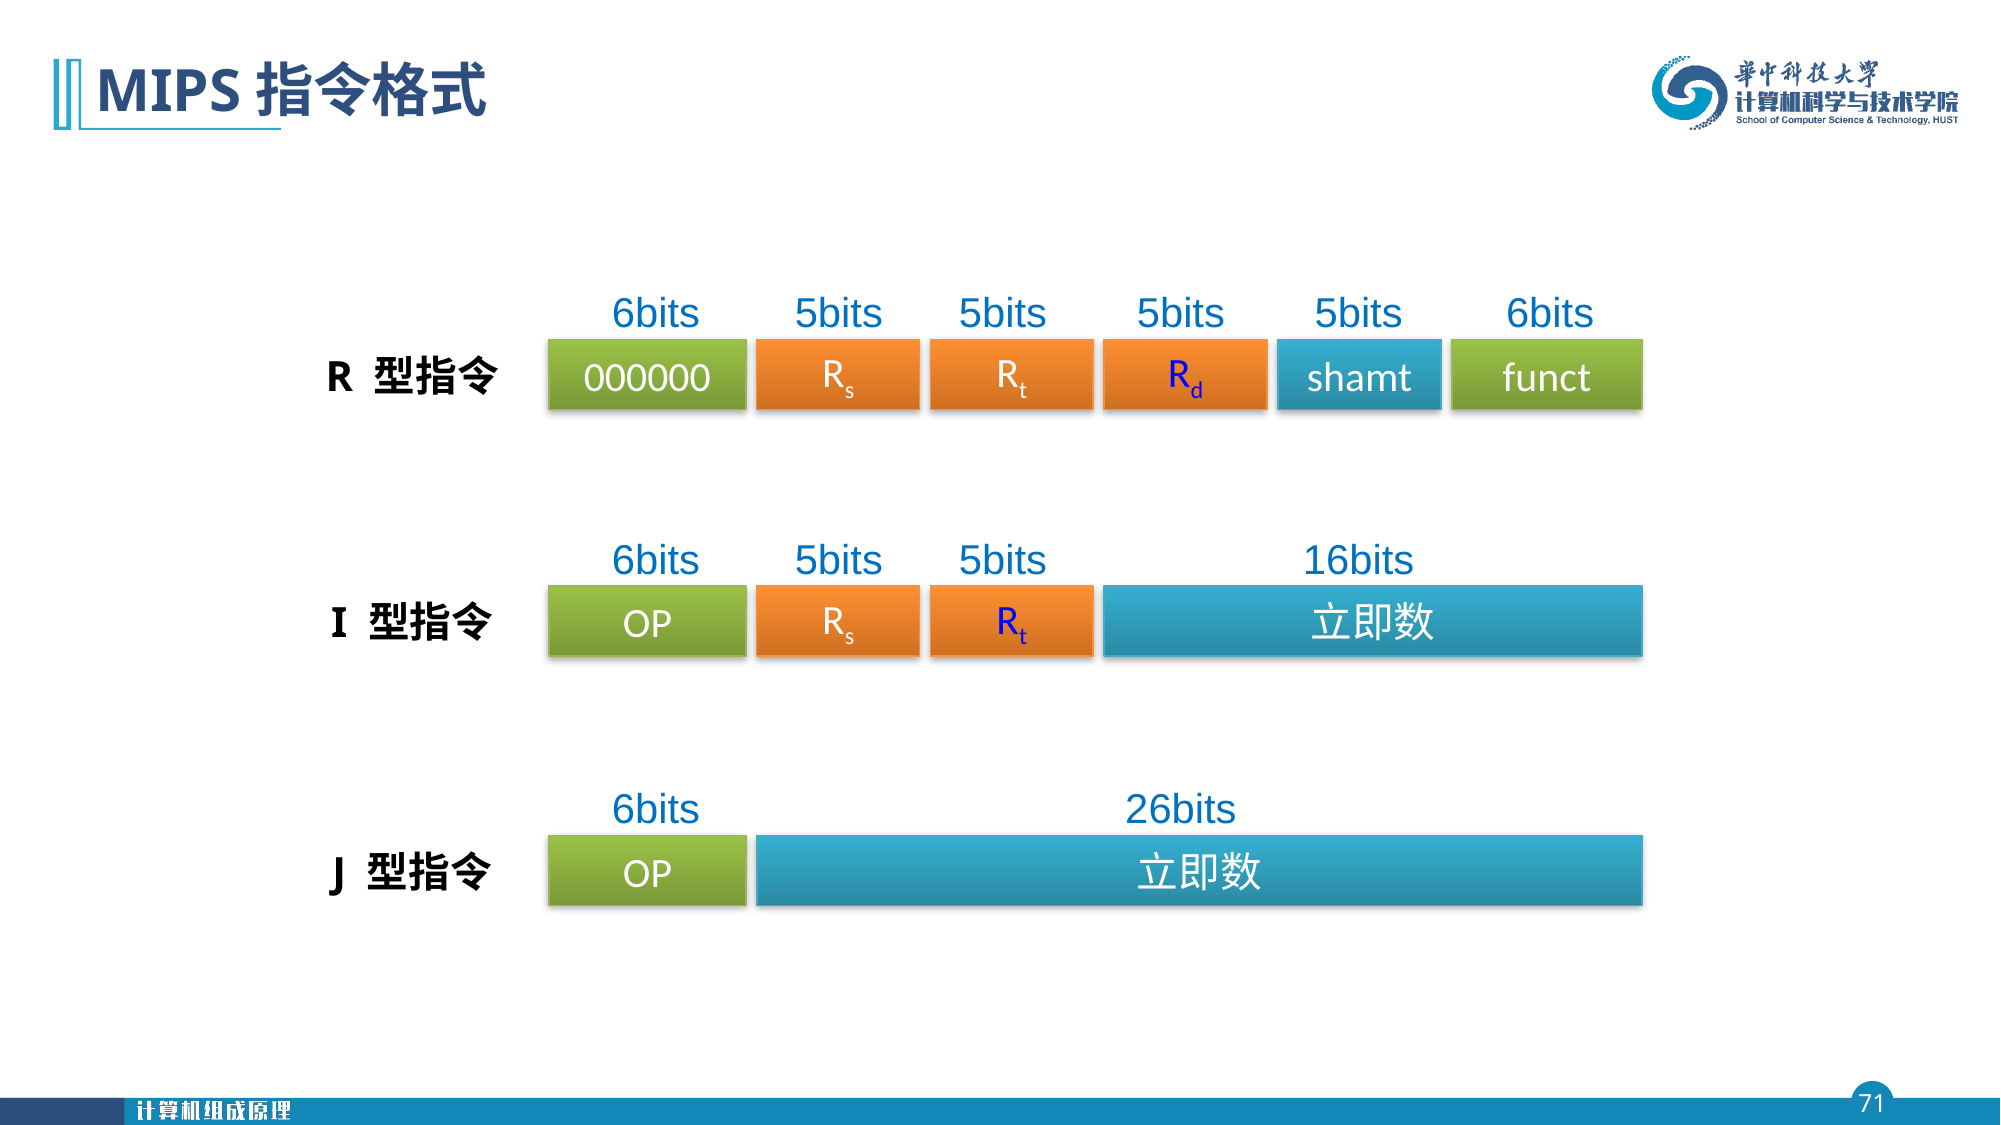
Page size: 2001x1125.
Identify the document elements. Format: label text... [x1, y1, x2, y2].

picture [1805, 56, 1958, 130]
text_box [289, 278, 1643, 906]
title MIPS指令格式 [80, 42, 1805, 144]
